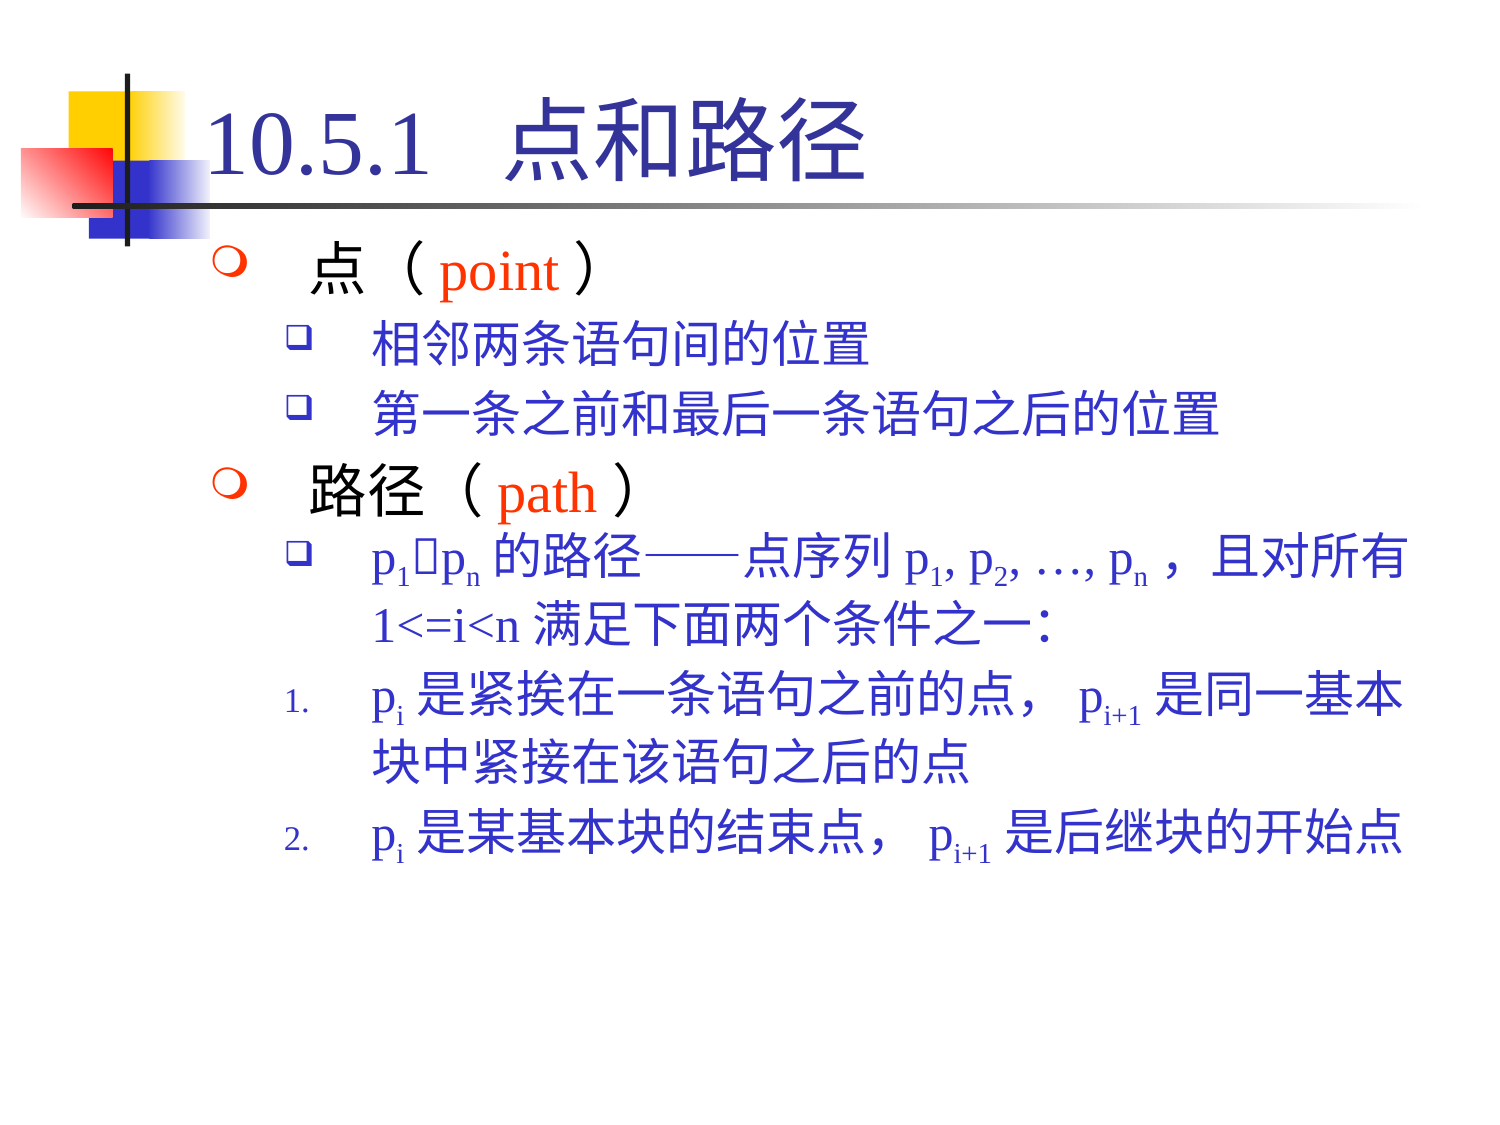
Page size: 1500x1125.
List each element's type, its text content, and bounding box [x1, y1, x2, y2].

title 10.5.1 点和路径 [188, 12, 1468, 200]
list 点（point） 相邻两条语句间的位置 第一条之前和最后一条语句之后的位置 路径（path） p1pn的路径——点序列p1, p2, …, pn，且对所有1<=i<n满足下面两个条件之一： pi是紧挨在一条语句之前的点，pi+1是同一基本块中紧接在该语句之后的点 pi是某基本块的结束点，pi+1是后继块的开始点 [193, 224, 1469, 1075]
